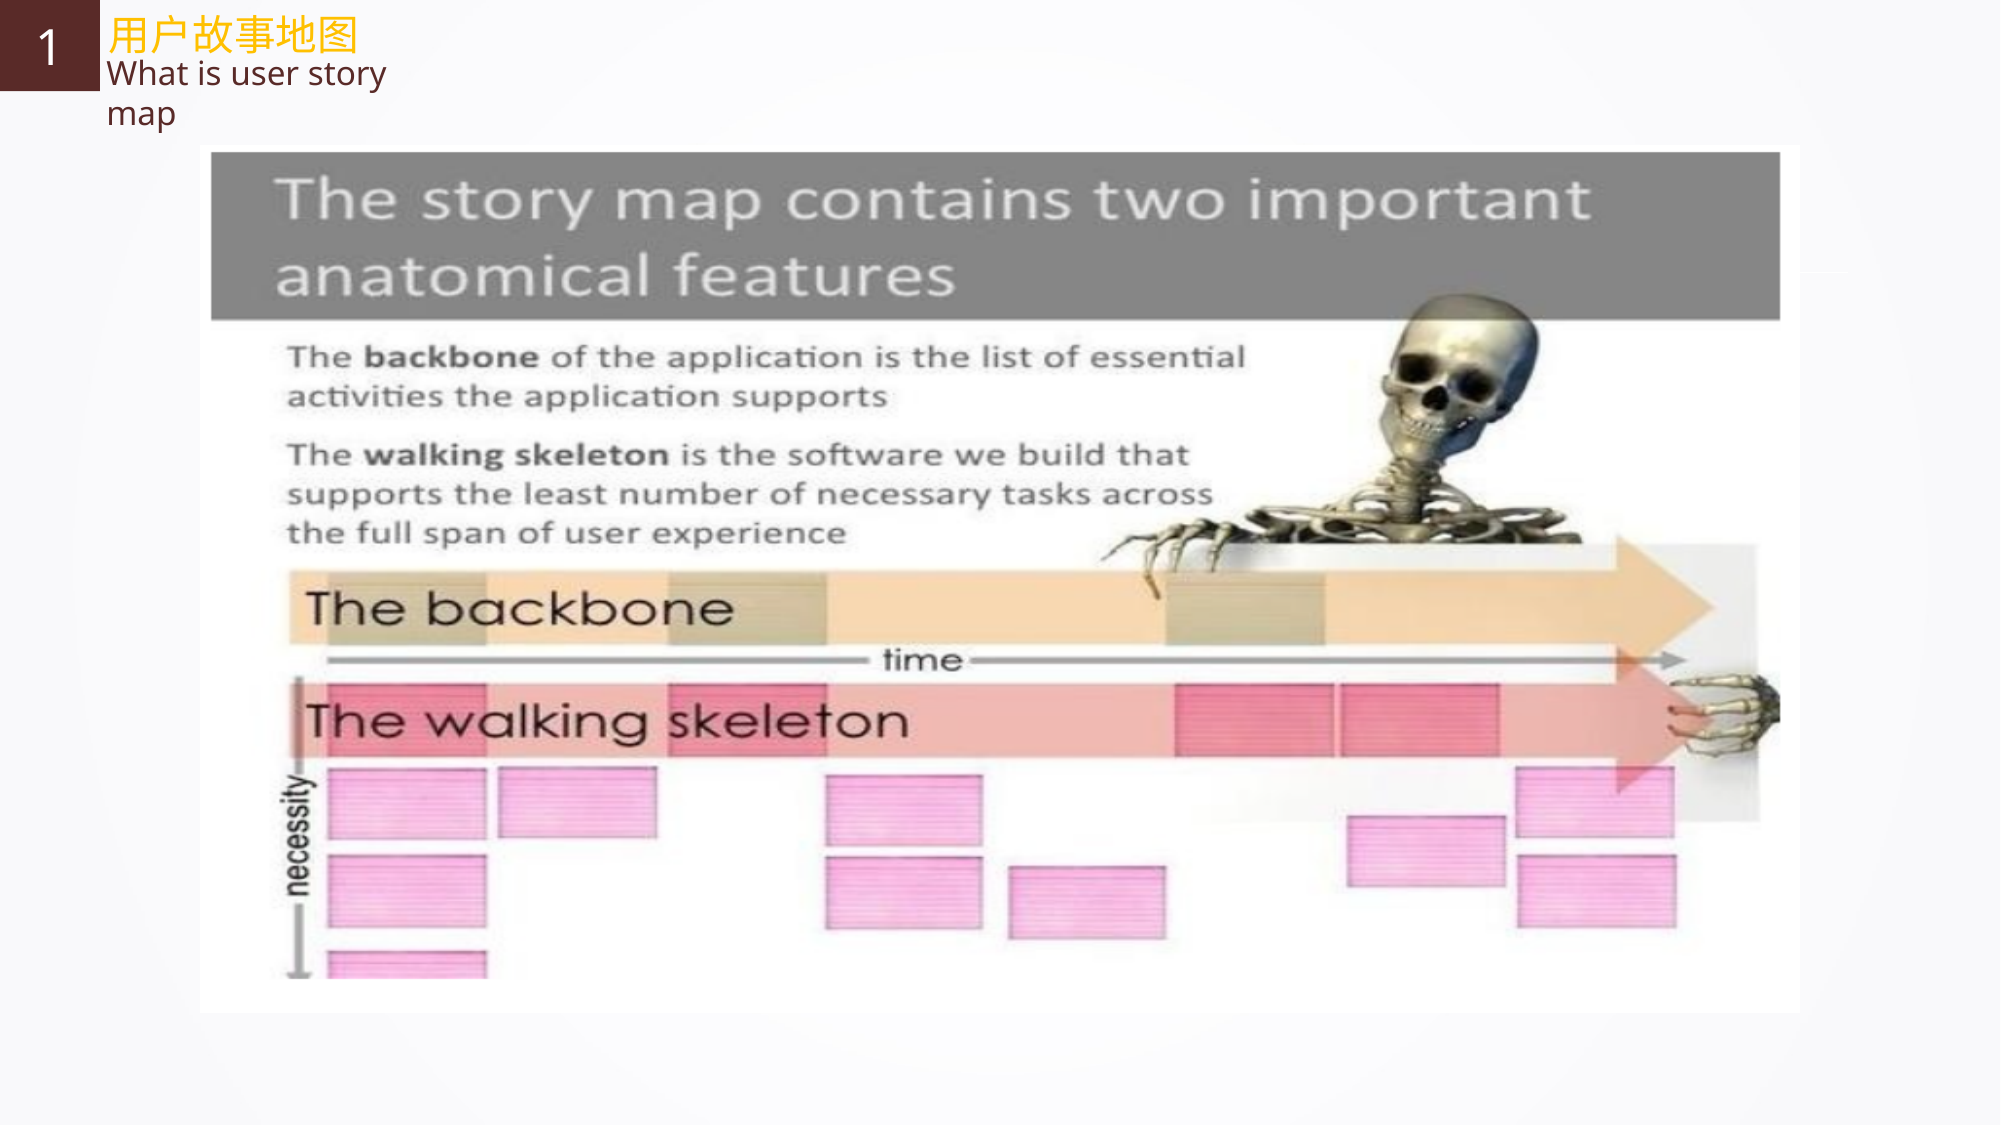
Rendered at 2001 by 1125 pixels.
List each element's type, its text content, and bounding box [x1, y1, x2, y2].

text_box 用户故事地图 [93, 1, 379, 45]
text_box What is user story map [91, 45, 473, 140]
text_box 1 [0, 0, 101, 92]
picture [0, 0, 2001, 1125]
